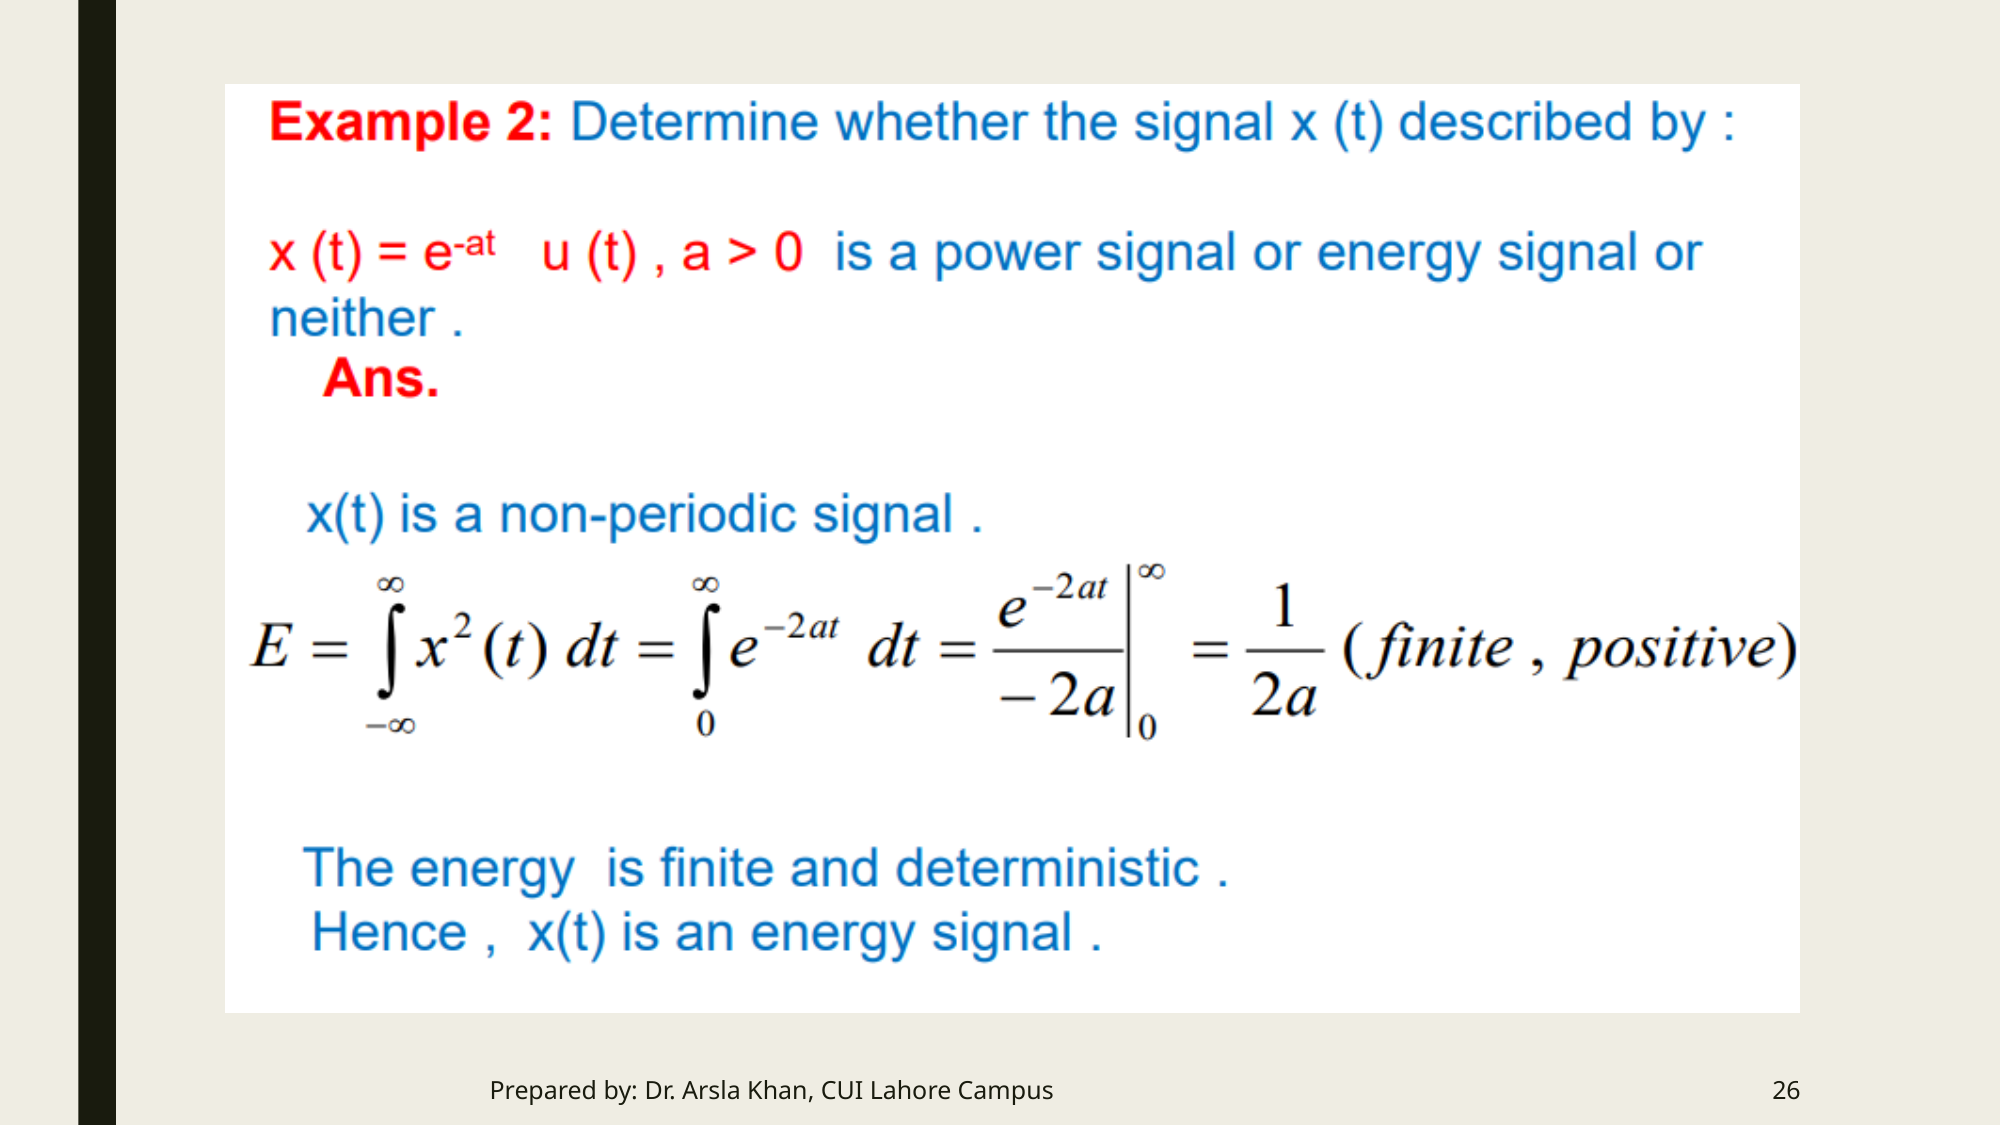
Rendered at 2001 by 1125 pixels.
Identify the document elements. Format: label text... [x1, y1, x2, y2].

footer Prepared by: Dr. Arsla Khan, CUI Lahore Campus [474, 1058, 1505, 1125]
picture [224, 84, 1800, 1013]
slide_number 26 [1553, 1058, 1816, 1125]
